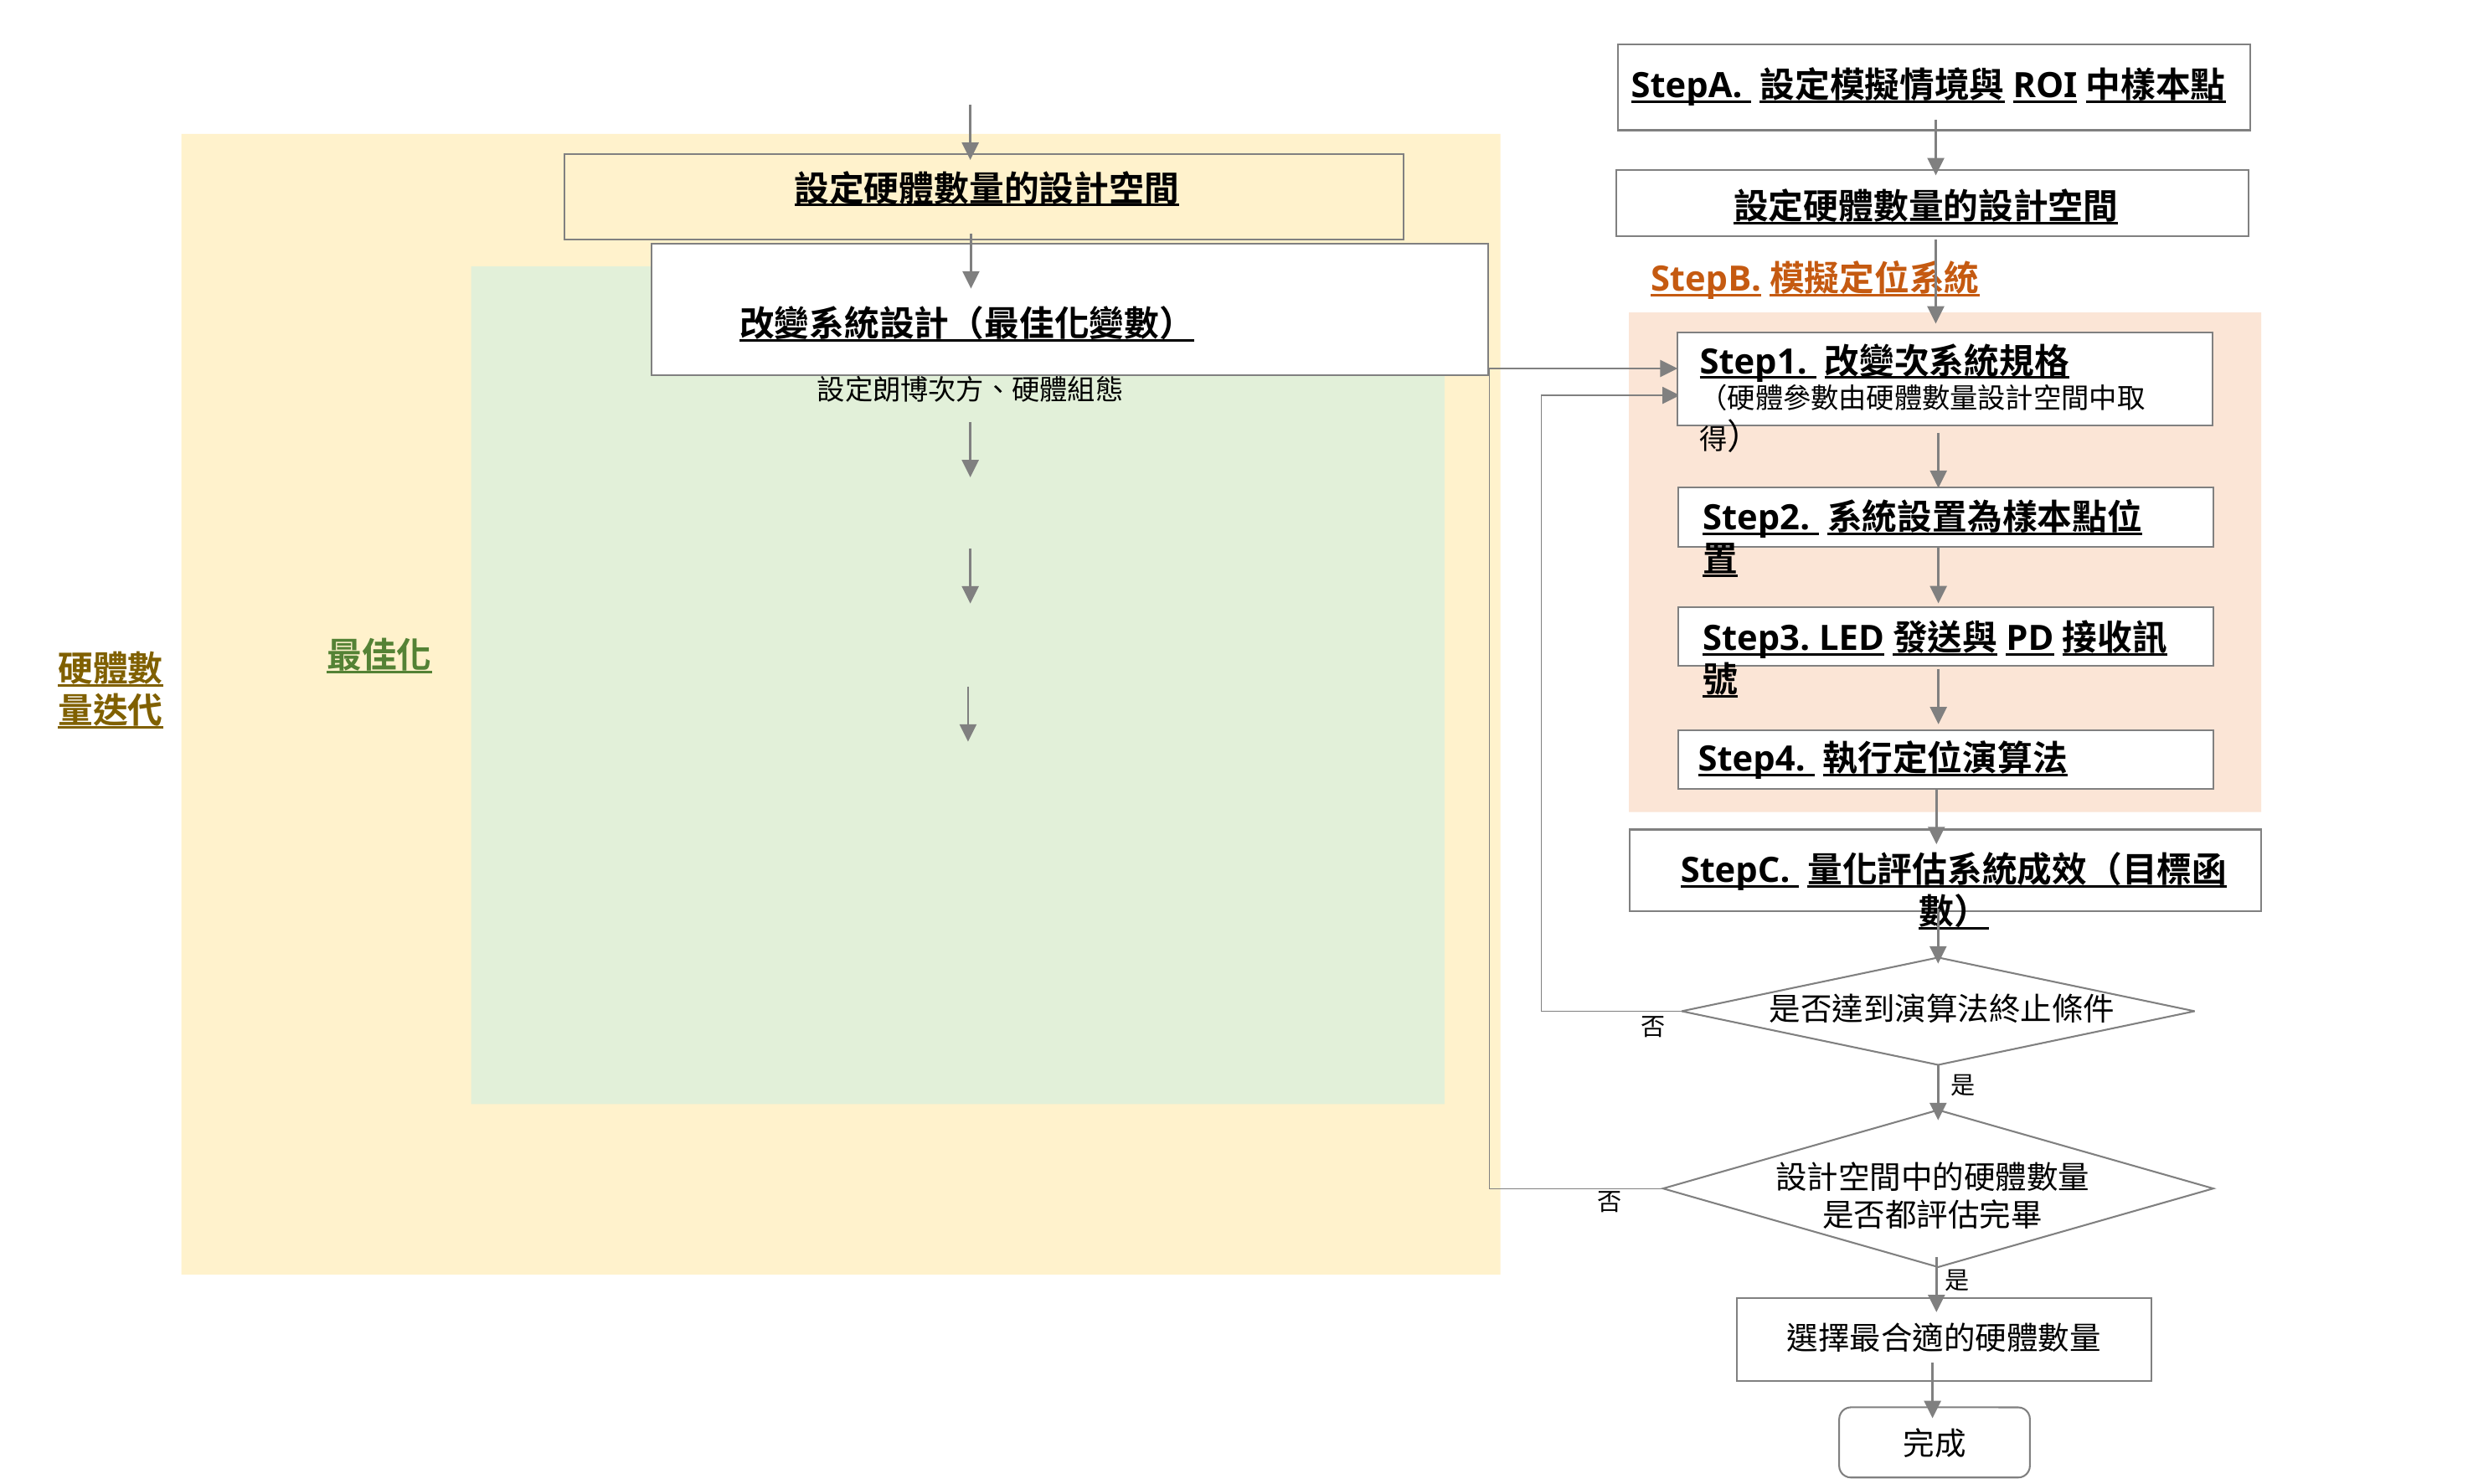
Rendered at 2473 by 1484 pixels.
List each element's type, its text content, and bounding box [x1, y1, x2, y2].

text_box [470, 265, 1445, 1105]
text_box [1686, 487, 1938, 548]
text_box StepB.模擬定位系統 [1624, 250, 1935, 304]
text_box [1662, 908, 2213, 1478]
text_box Step2. 系統設置為樣本點位置 [1690, 488, 2186, 585]
text_box Step3. LED發送與PD接收訊號 [1690, 609, 2186, 706]
text_box [1686, 606, 2214, 667]
text_box [1939, 487, 2214, 548]
text_box [1628, 312, 2262, 813]
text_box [651, 243, 1489, 413]
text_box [564, 154, 1404, 240]
text_box Step1. 改變次系統規格 （硬體參數由硬體數量設計空間中取得） [1687, 332, 2195, 462]
text_box 最佳化 [286, 626, 472, 682]
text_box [1613, 44, 2250, 131]
text_box 硬體數量迭代 [39, 640, 182, 737]
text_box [1489, 368, 1678, 1223]
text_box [1686, 829, 2269, 912]
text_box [1616, 169, 2249, 236]
text_box [2195, 332, 2213, 426]
text_box Step4. 執行定位演算法 [1686, 729, 2158, 785]
text_box [1677, 332, 1687, 426]
text_box [181, 133, 1502, 1275]
text_box StepB.模擬定位系統 [1937, 250, 2007, 304]
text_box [1678, 394, 1686, 1047]
text_box [1686, 729, 2214, 790]
